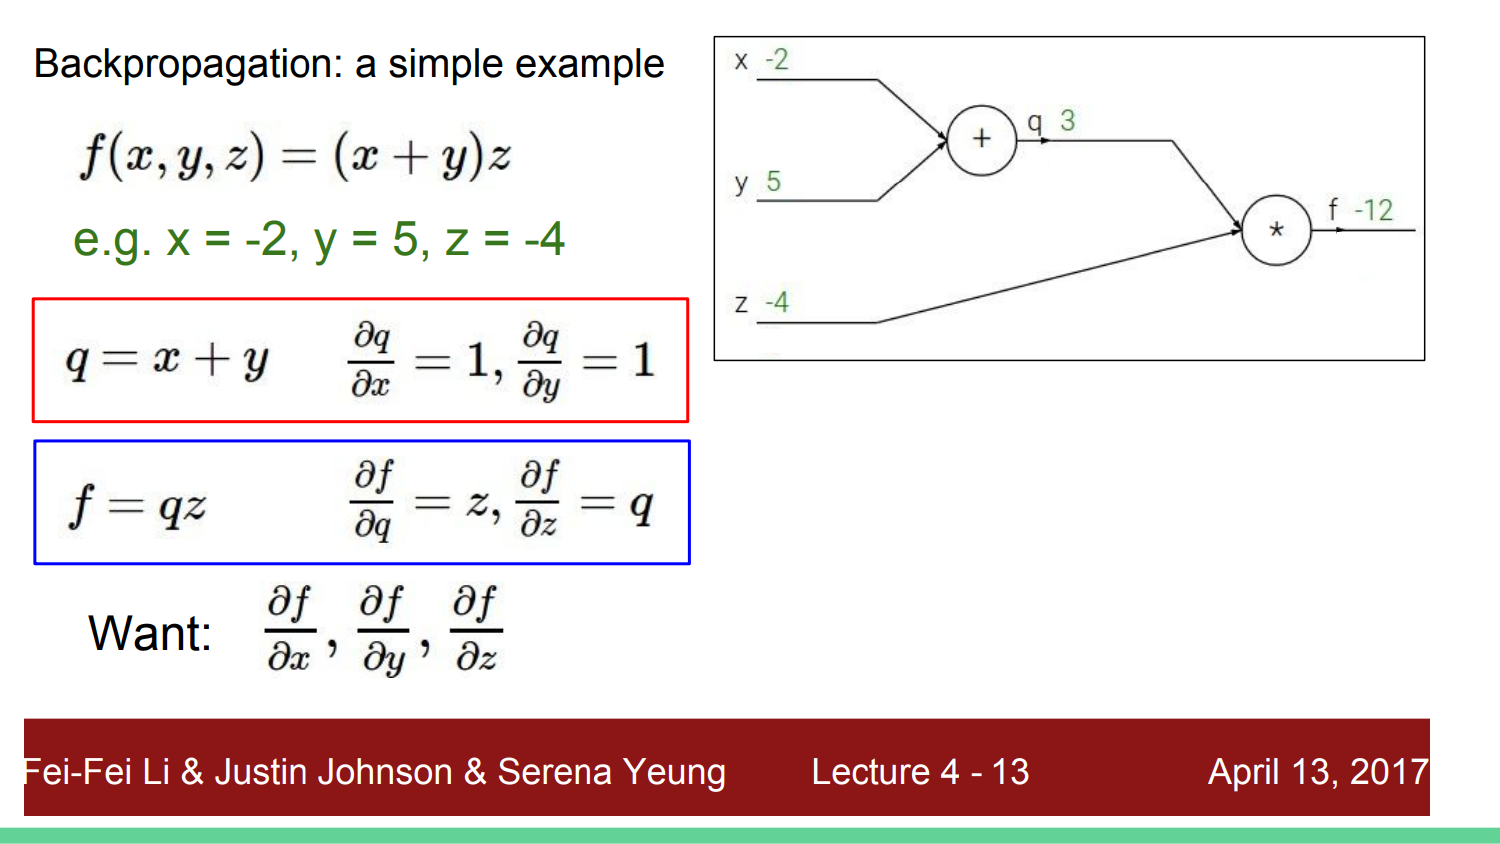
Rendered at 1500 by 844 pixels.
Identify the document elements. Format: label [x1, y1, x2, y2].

picture [24, 24, 1430, 816]
